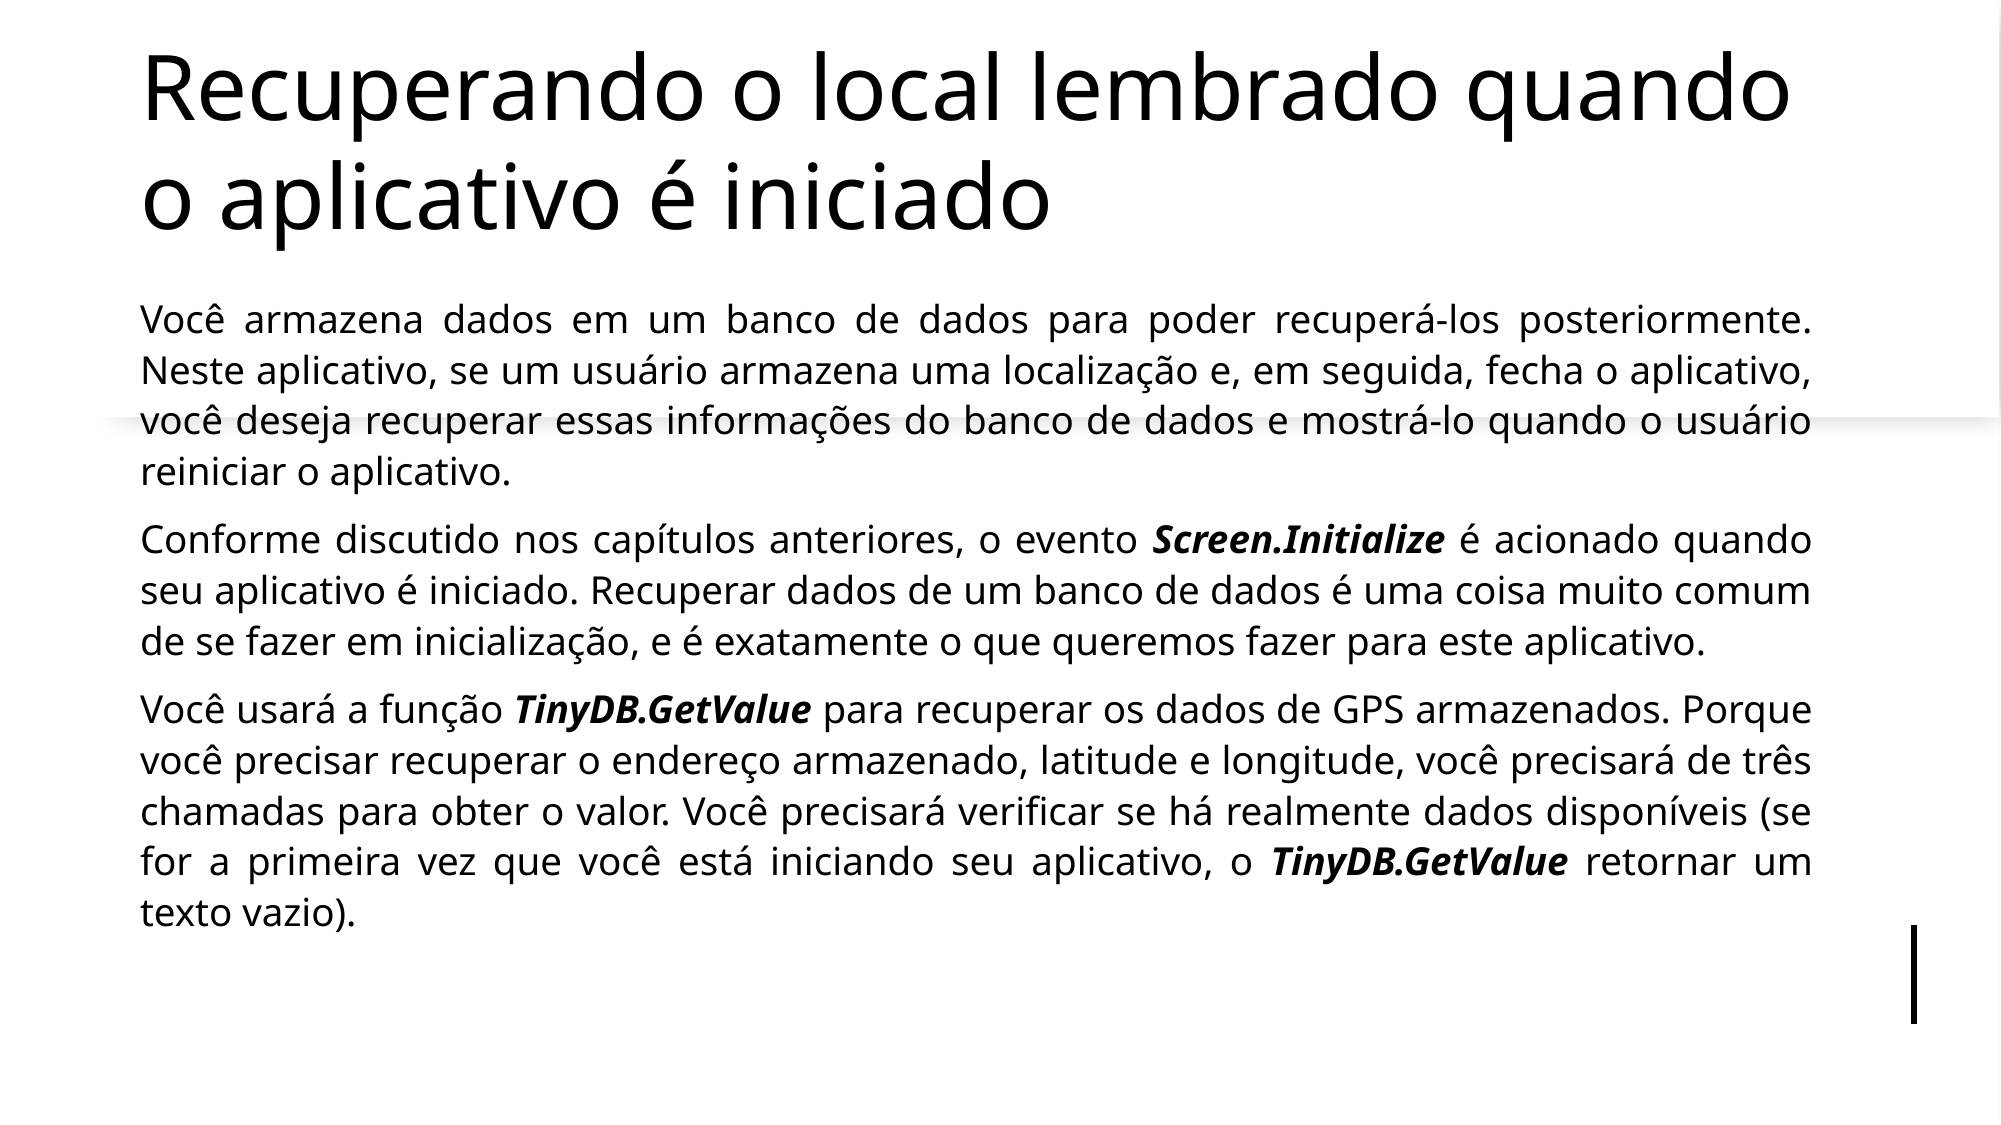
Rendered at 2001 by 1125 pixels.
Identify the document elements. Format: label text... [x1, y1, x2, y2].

title Recuperando o local lembrado quando o aplicativo é iniciado [124, 21, 1828, 257]
list Você armazena dados em um banco de dados para poder recuperá-los posteriormente. Neste aplicativo, se um usuário armazena uma localização e, em seguida, fecha o aplicativo, você deseja recuperar essas informações do banco de dados e mostrá-lo quando o usuário reiniciar o aplicativo. Conforme discutido nos capítulos anteriores, o evento Screen.Initialize é acionado quando seu aplicativo é iniciado. Recuperar dados de um banco de dados é uma coisa muito comum de se fazer em inicialização, e é exatamente o que queremos fazer para este aplicativo. Você usará a função TinyDB.GetValue para recuperar os dados de GPS armazenados. Porque você precisar recuperar o endereço armazenado, latitude e longitude, você precisará de três chamadas para obter o valor. Você precisará verificar se há realmente dados disponíveis (se for a primeira vez que você está iniciando seu aplicativo, o TinyDB.GetValue retornar um texto vazio). [124, 282, 1828, 987]
